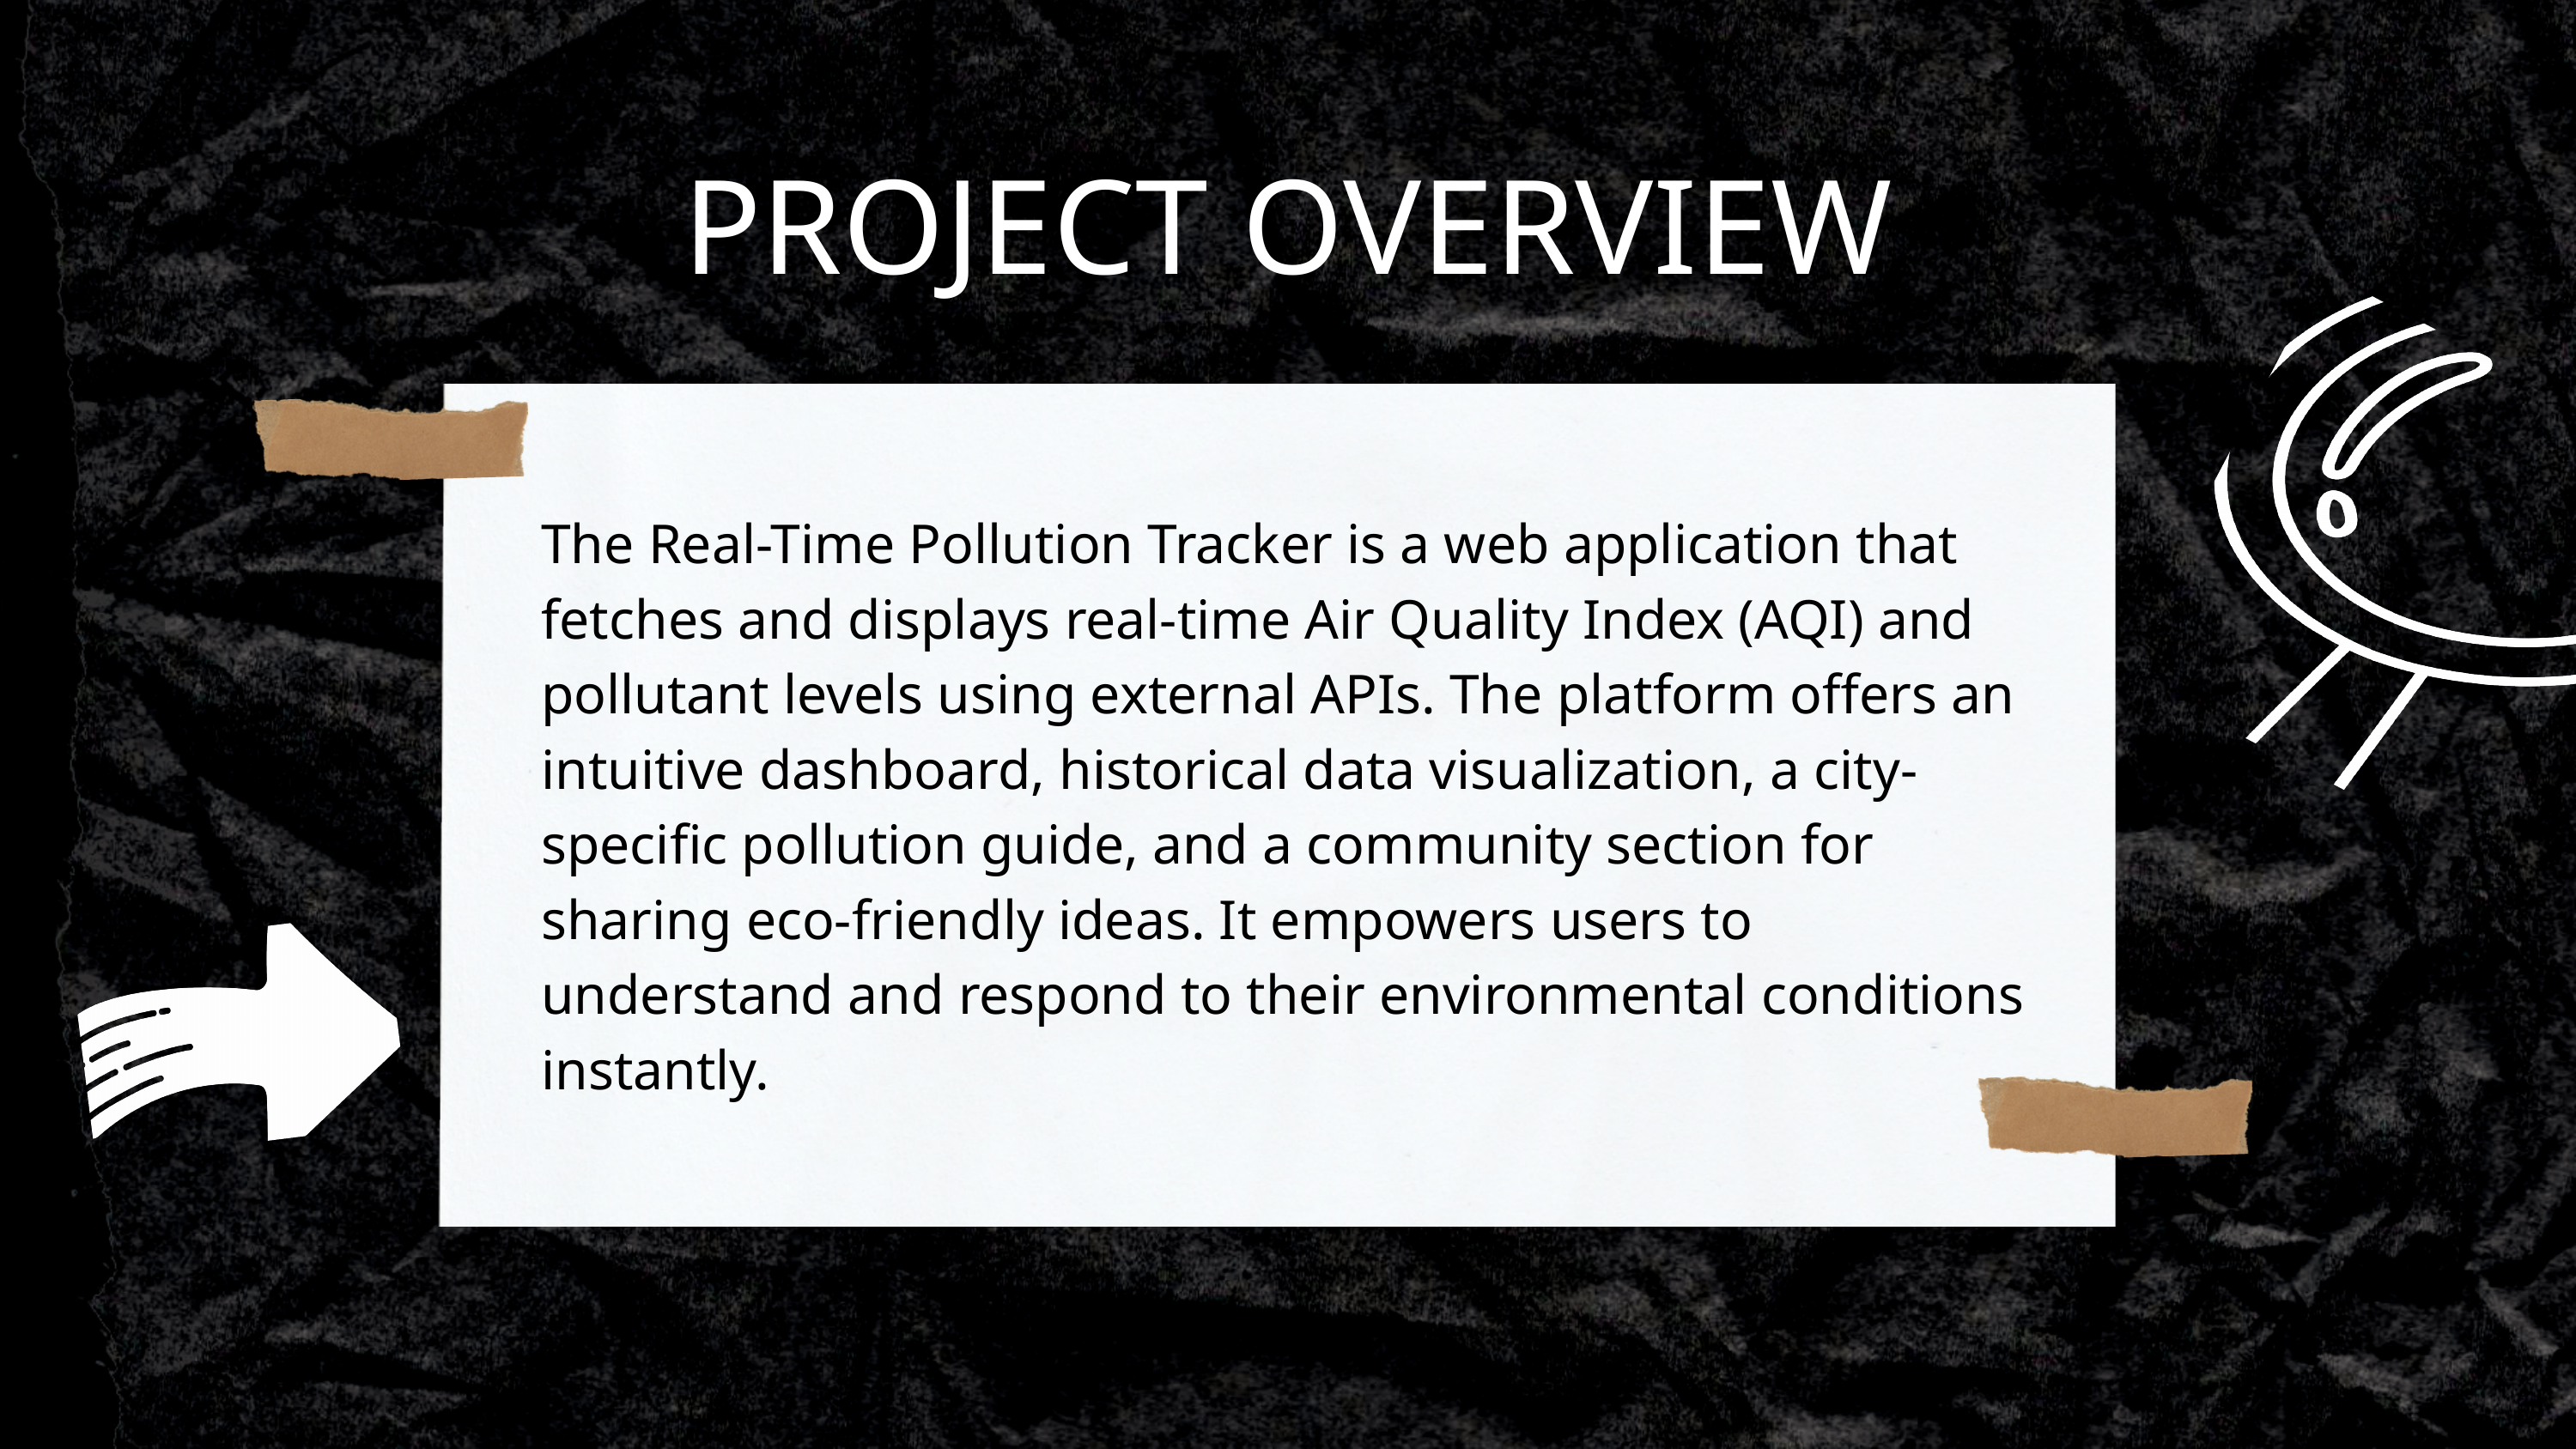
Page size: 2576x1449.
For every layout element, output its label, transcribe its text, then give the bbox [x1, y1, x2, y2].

text_box The Real-Time Pollution Tracker is a web application that fetches and displays real-time Air Quality Index (AQI) and pollutant levels using external APIs. The platform offers an intuitive dashboard, historical data visualization, a city-specific pollution guide, and a community section for sharing eco-friendly ideas. It empowers users to understand and respond to their environmental conditions instantly. [541, 499, 2035, 1100]
text_box [252, 391, 531, 485]
text_box [437, 384, 2116, 1227]
text_box [1976, 1070, 2255, 1162]
text_box [70, 911, 410, 1162]
text_box [0, 0, 2576, 1449]
text_box [2115, 270, 2576, 912]
text_box PROJECT OVERVIEW [485, 159, 2091, 300]
